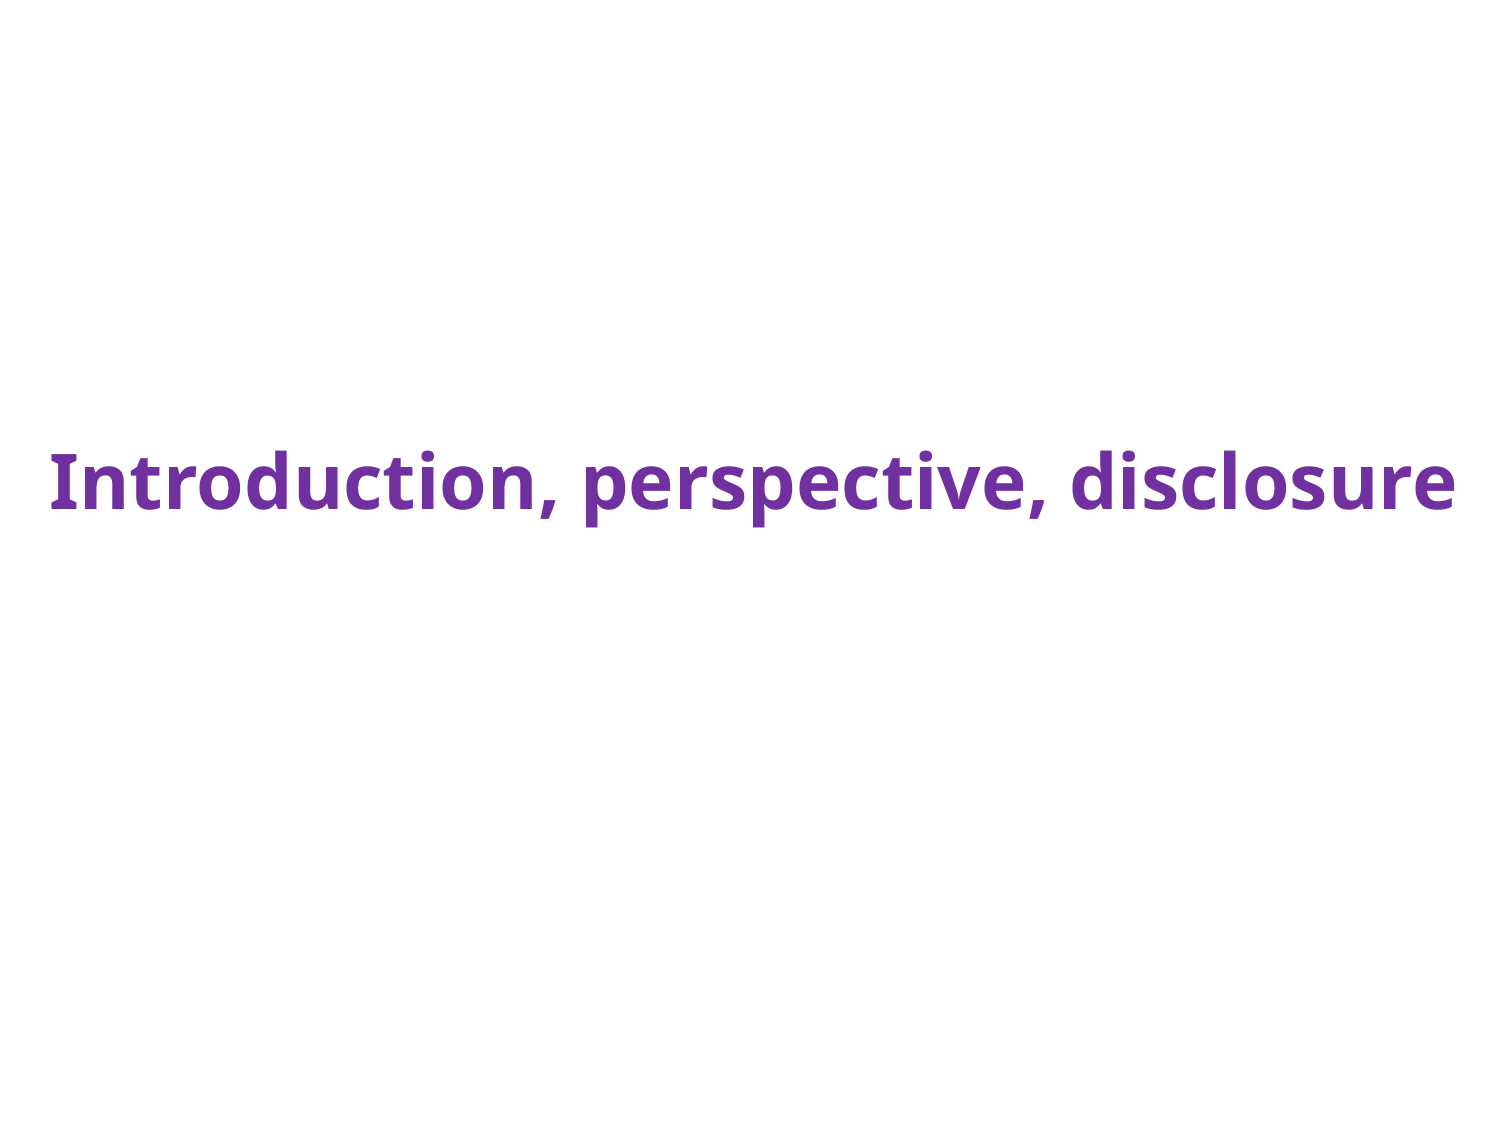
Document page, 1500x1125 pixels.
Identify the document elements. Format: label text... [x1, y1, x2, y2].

title Introduction, perspective, disclosure [29, 406, 1479, 562]
